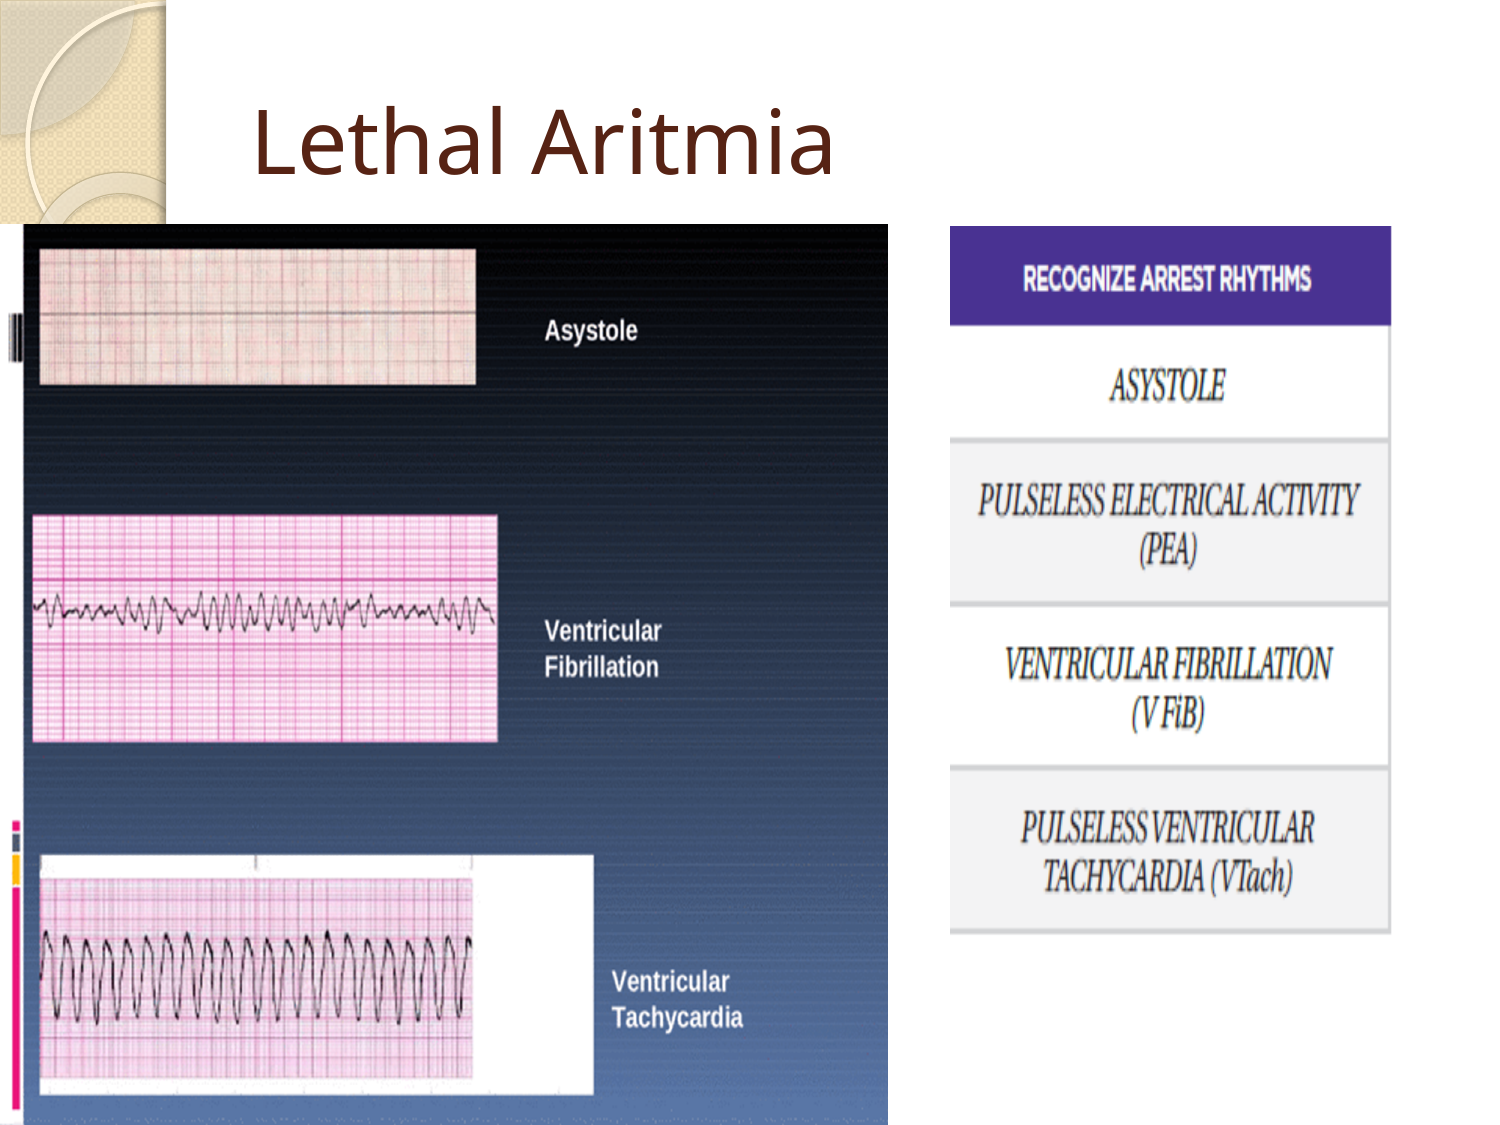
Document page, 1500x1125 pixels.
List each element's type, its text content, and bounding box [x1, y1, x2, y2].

picture [949, 225, 1393, 938]
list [0, 224, 888, 1125]
title Lethal Aritmia [235, 45, 1466, 233]
